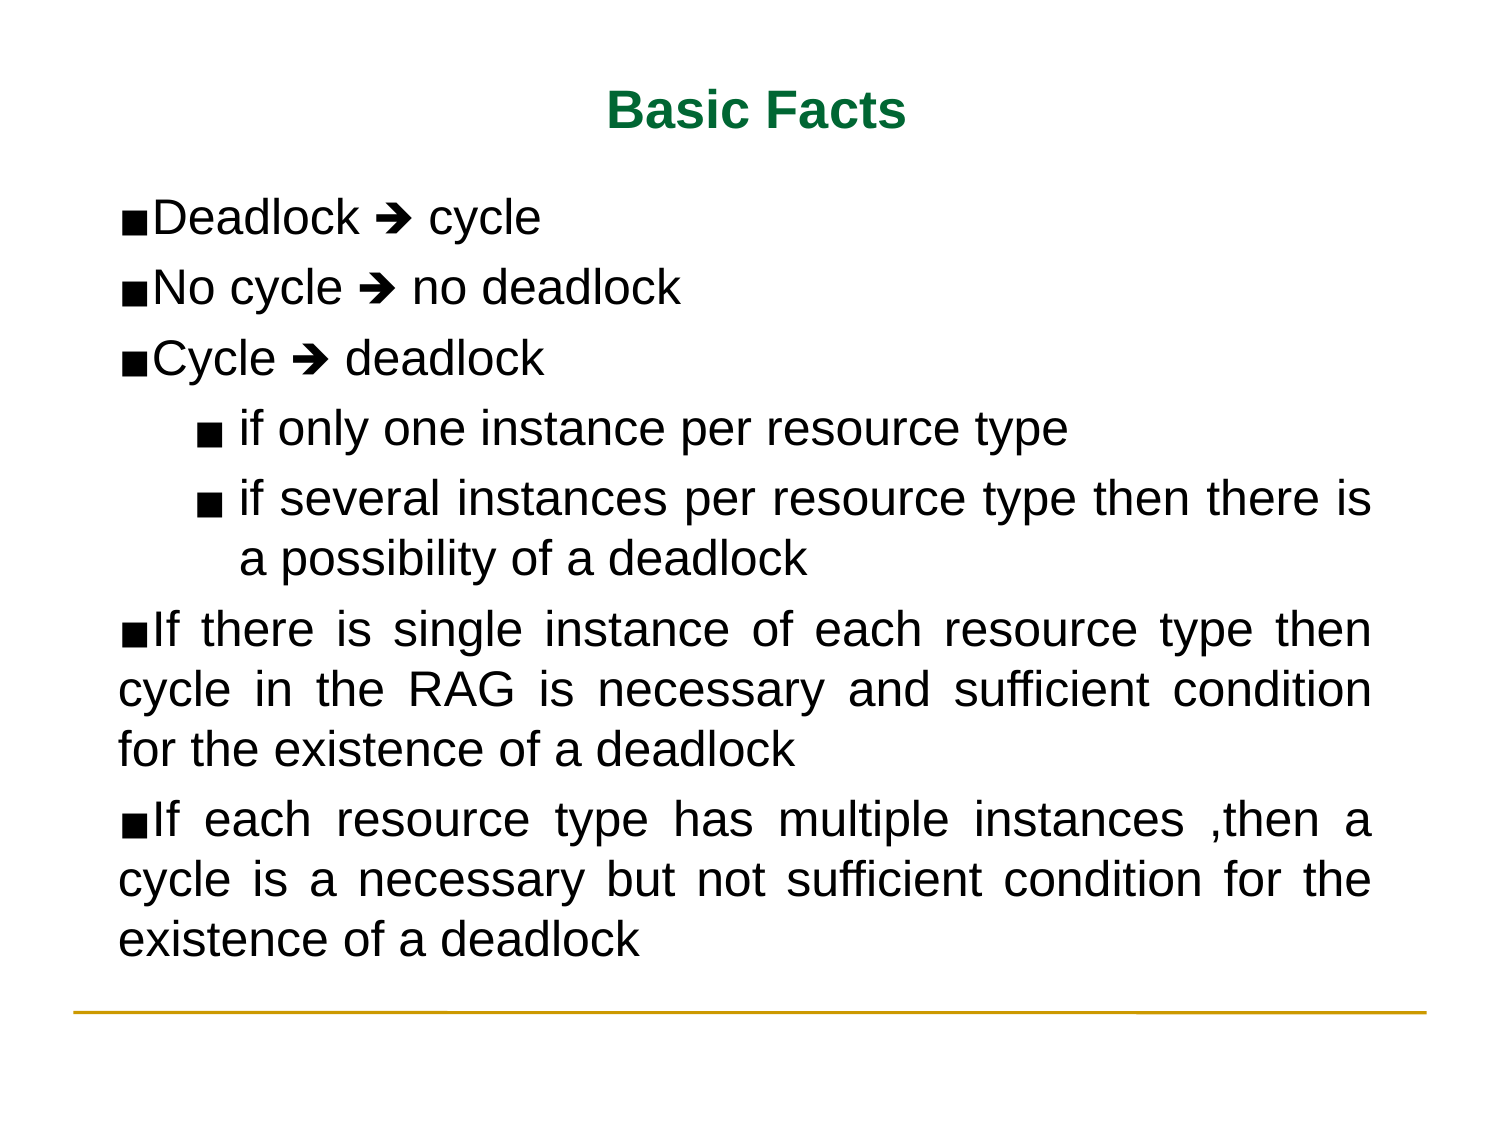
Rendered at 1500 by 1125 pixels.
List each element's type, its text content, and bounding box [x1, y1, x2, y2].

text_box Basic Facts [81, 54, 1432, 147]
text_box Deadlock 🡺 cycle No cycle 🡺 no deadlock Cycle 🡺 deadlock if only one instance per resource type if several instances per resource type then there is a possibility of a deadlock If there is single instance of each resource type then cycle in the RAG is necessary and sufficient condition for the existence of a deadlock If each resource type has multiple instances ,then a cycle is a necessary but not sufficient condition for the existence of a deadlock [103, 176, 1388, 1041]
